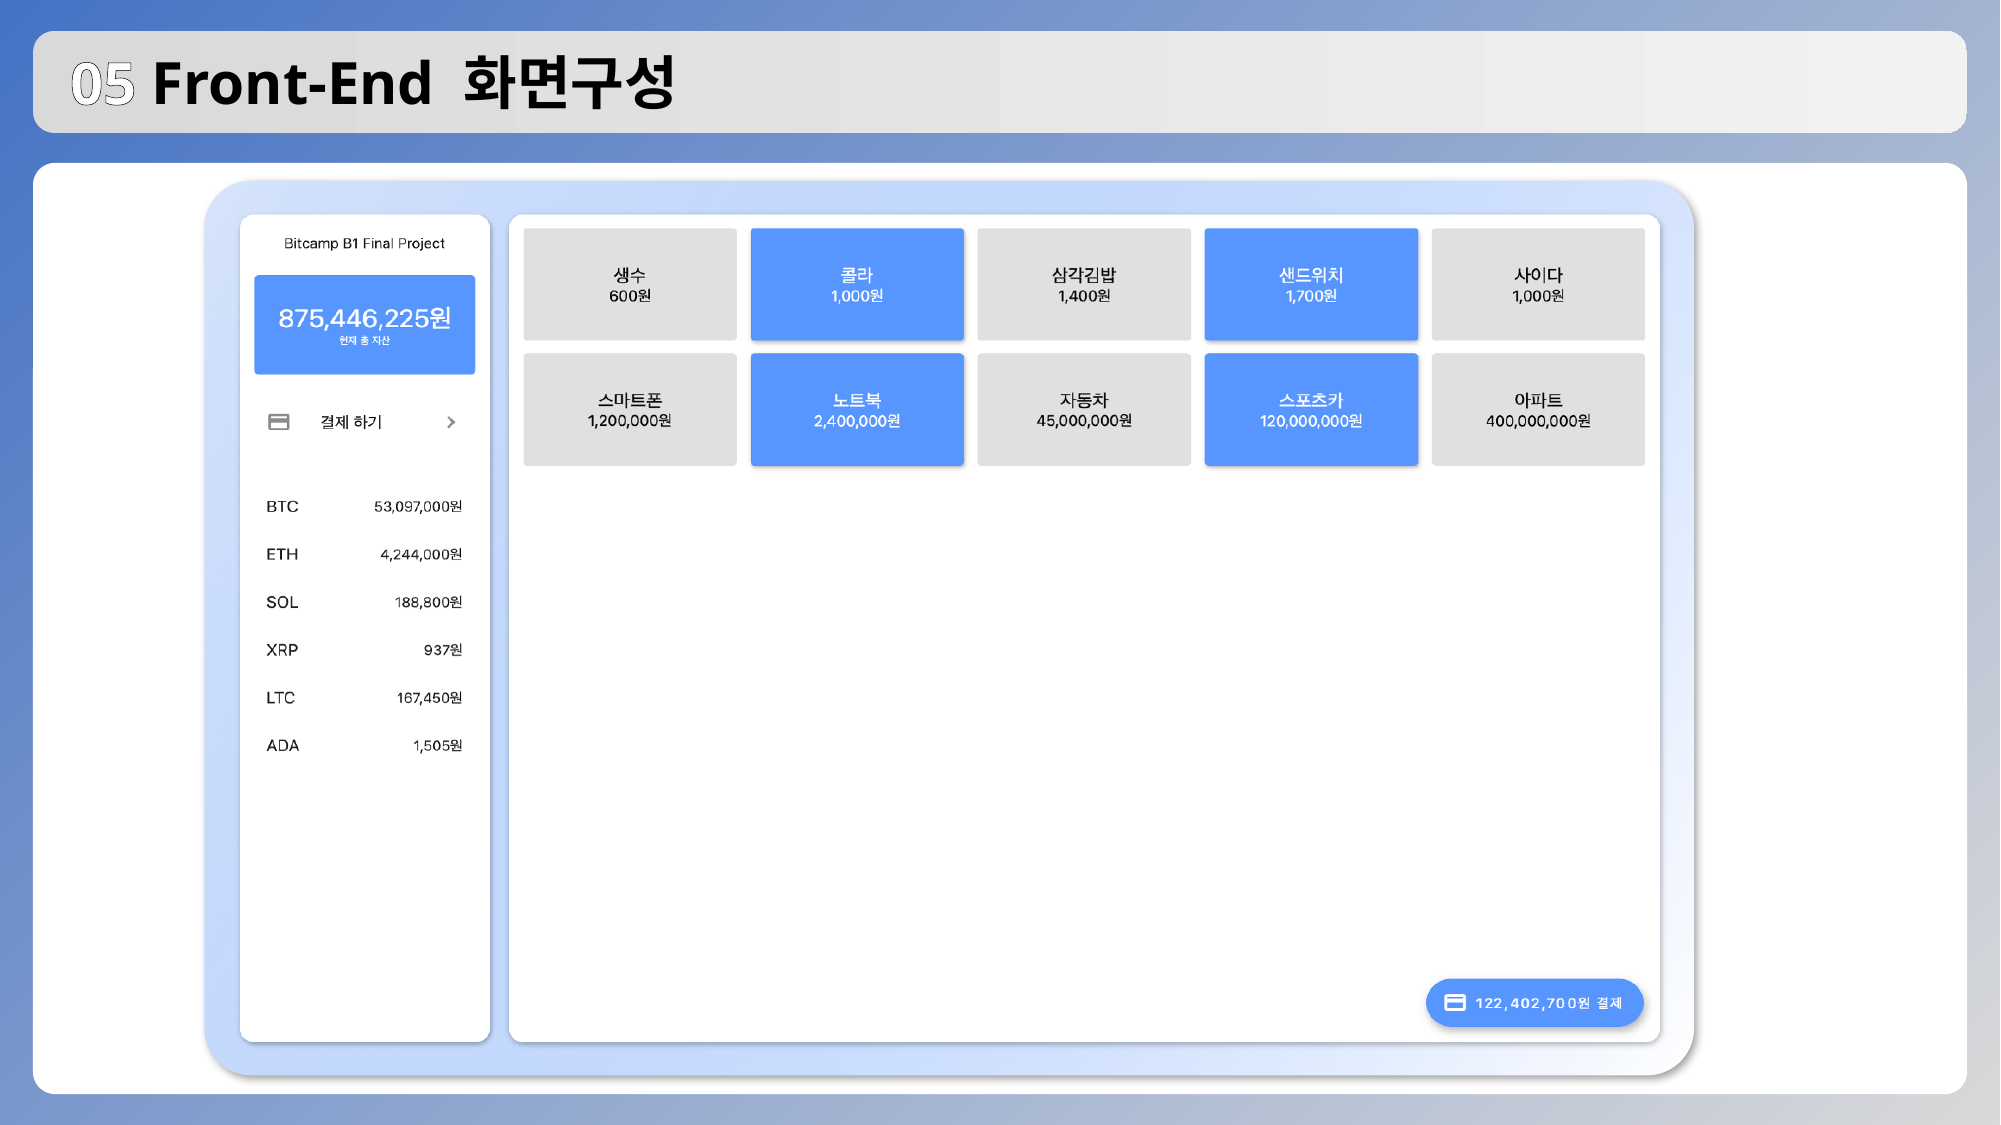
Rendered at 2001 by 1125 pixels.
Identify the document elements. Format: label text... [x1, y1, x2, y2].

title 05 Front-End 화면구성 [54, 34, 1780, 137]
text_box [203, 179, 1696, 1077]
